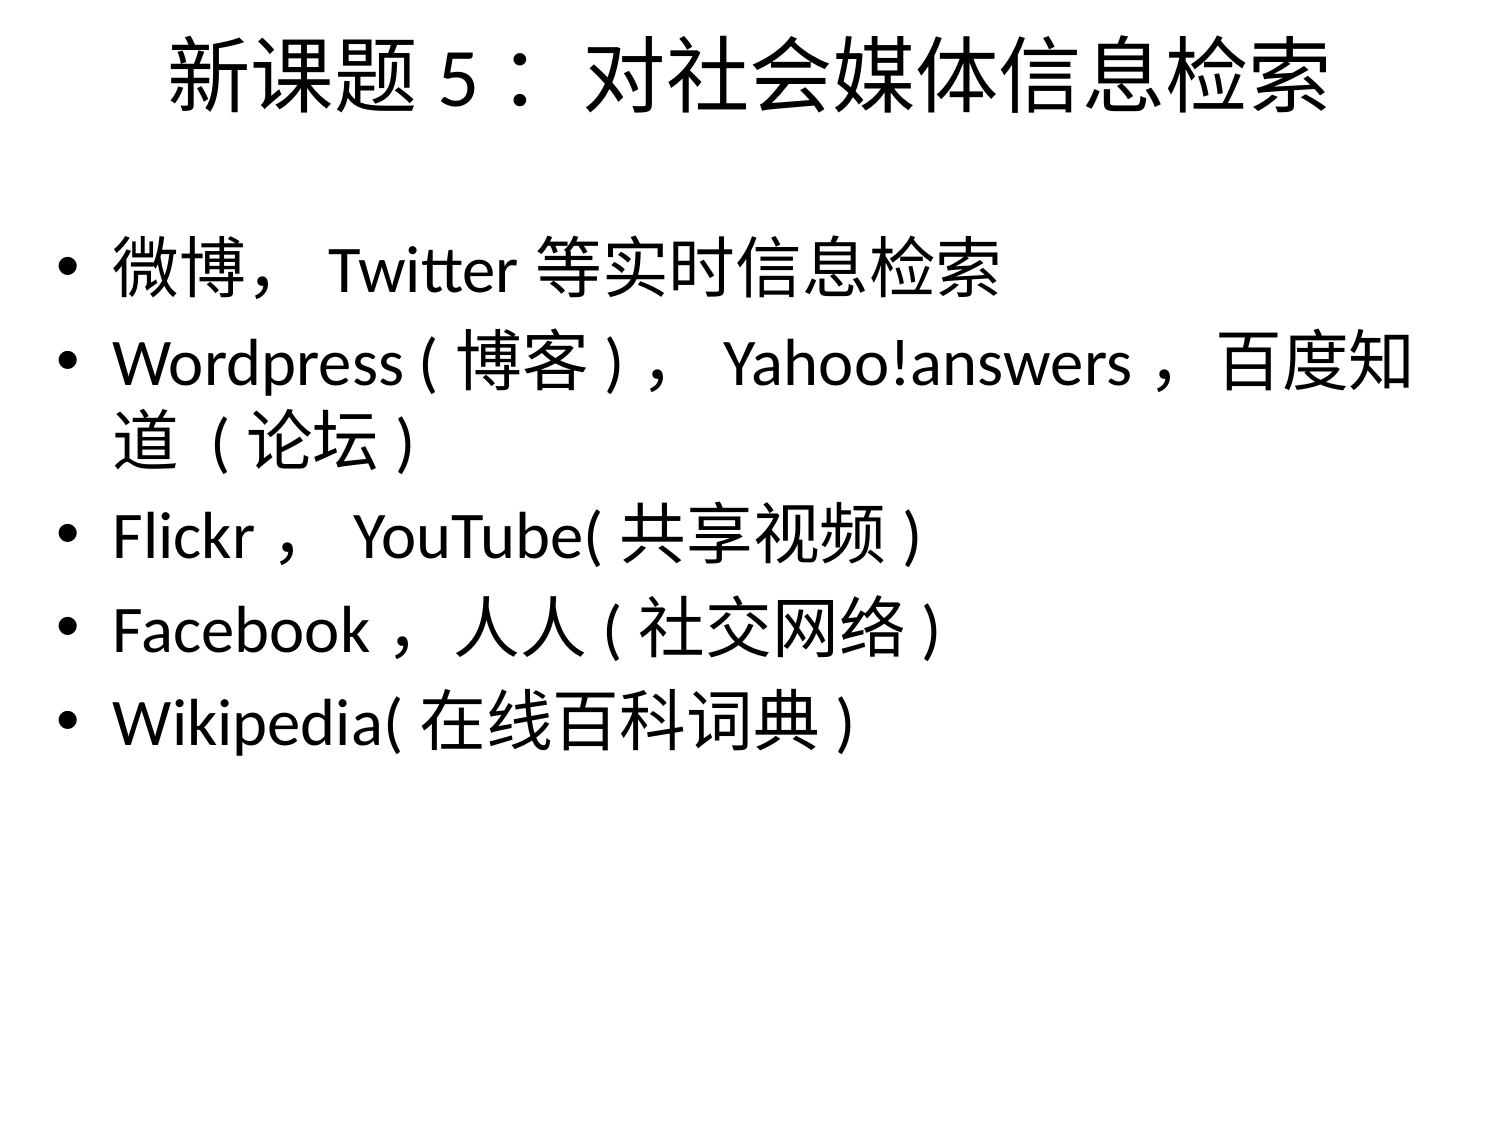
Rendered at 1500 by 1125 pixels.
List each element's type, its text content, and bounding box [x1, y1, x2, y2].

title 新课题5：对社会媒体信息检索 [75, 15, 1425, 132]
list 微博，Twitter等实时信息检索 Wordpress (博客)，Yahoo!answers，百度知道 (论坛) Flickr，YouTube(共享视频) Facebook，人人(社交网络) Wikipedia(在线百科词典) [41, 218, 1489, 894]
